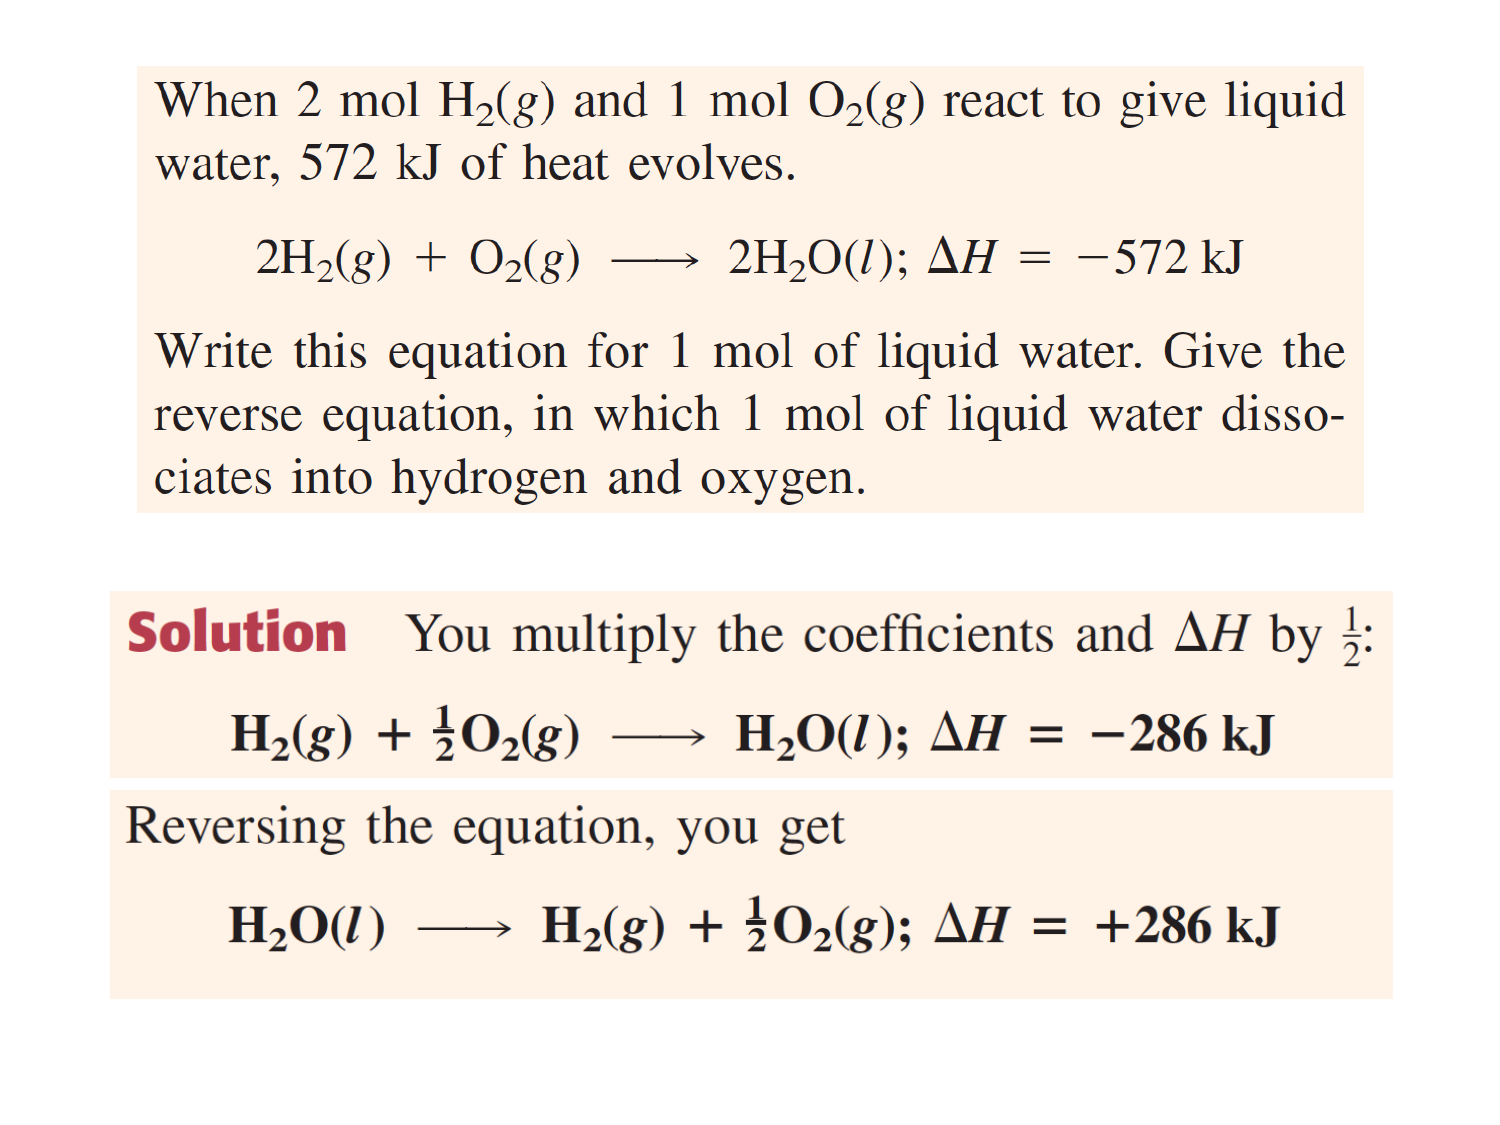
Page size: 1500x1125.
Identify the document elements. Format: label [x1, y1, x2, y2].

picture [136, 65, 1365, 513]
text_box [109, 591, 1393, 999]
